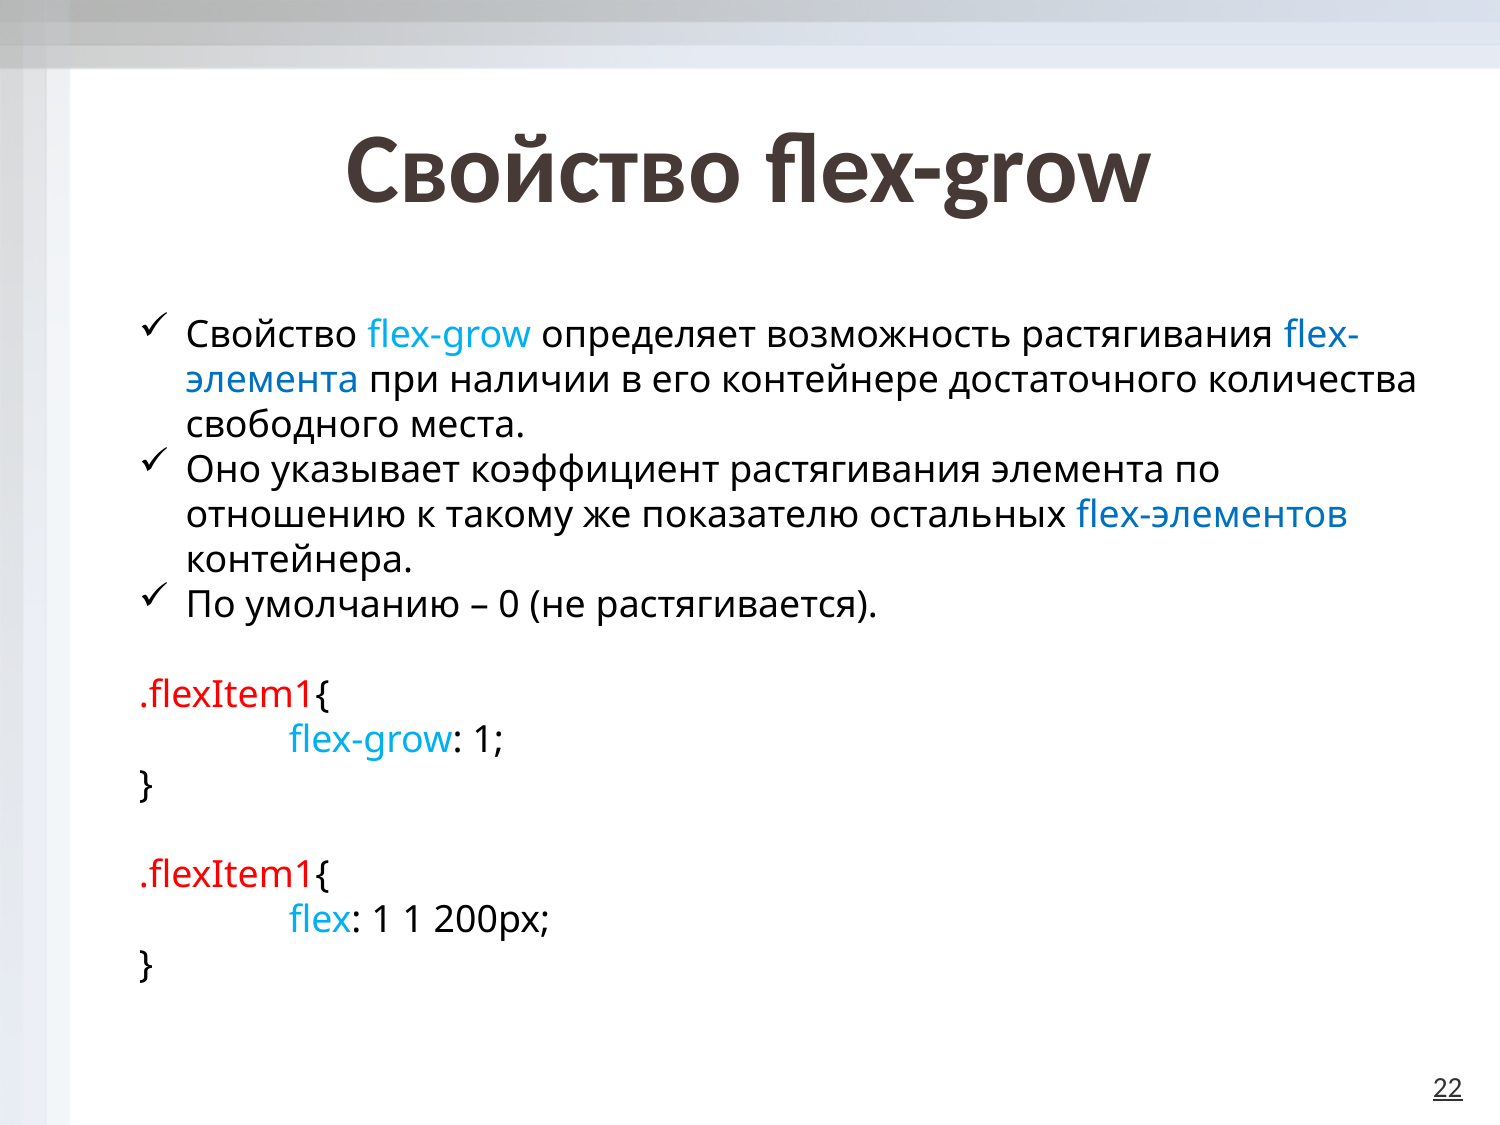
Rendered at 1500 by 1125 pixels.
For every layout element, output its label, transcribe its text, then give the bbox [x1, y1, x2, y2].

picture [0, 0, 1500, 1125]
slide_number 22 [1352, 1054, 1478, 1118]
title Свойство flex-grow [206, 66, 1285, 232]
text_box Свойство flex-grow определяет возможность растягивания flех-элемента при на­личии в его контейнере достаточного количества свободного места. Оно указывает коэффициент растягивания элемента по отношению к такому же показателю осталь­ных flех-элементов контейнера. По умолчанию – 0 (не растягивается). .flexItem1{ flex-grow: 1; } .flexItem1{ flex: 1 1 200px; } [123, 302, 1448, 1094]
